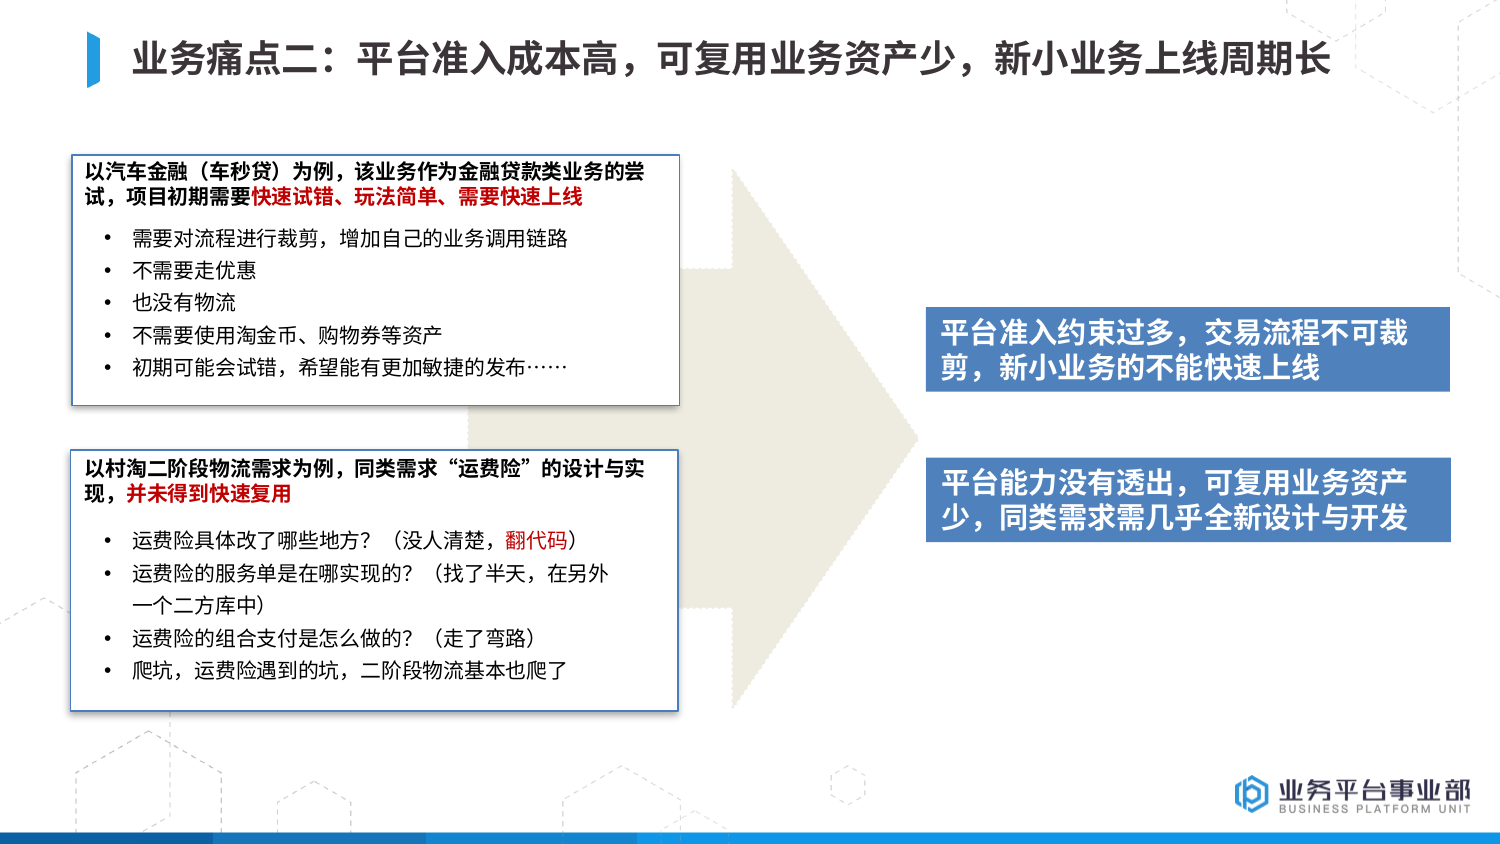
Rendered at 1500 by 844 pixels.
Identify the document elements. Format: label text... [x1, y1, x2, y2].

title 业务痛点二：平台准入成本高，可复用业务资产少，新小业务上线周期长 [116, 26, 1479, 94]
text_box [70, 448, 678, 712]
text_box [70, 151, 680, 406]
text_box [468, 168, 919, 709]
text_box 平台能力没有透出，可复用业务资产少，同类需求需几乎全新设计与开发 [926, 457, 1451, 543]
picture [0, 0, 1500, 844]
text_box 平台准入约束过多，交易流程不可裁剪，新小业务的不能快速上线 [925, 307, 1450, 392]
